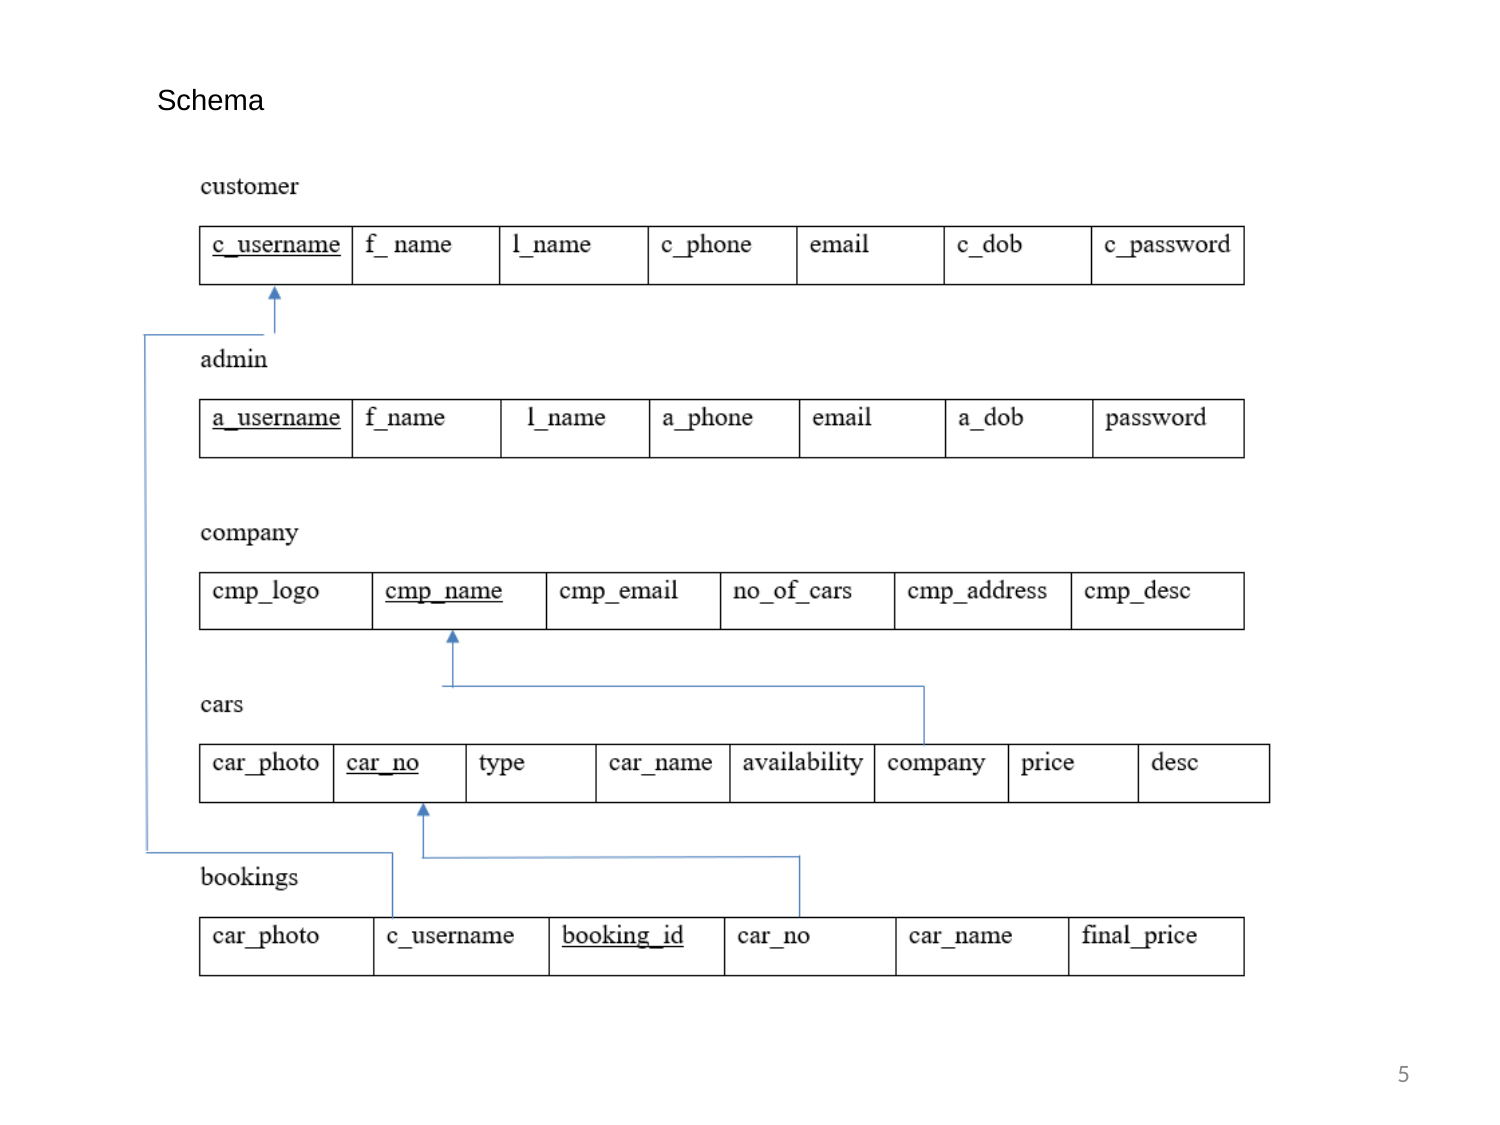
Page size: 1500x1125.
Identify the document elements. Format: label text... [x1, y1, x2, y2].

slide_number 5 [1074, 1042, 1425, 1103]
picture [50, 149, 1404, 1043]
text_box Schema [142, 73, 502, 124]
